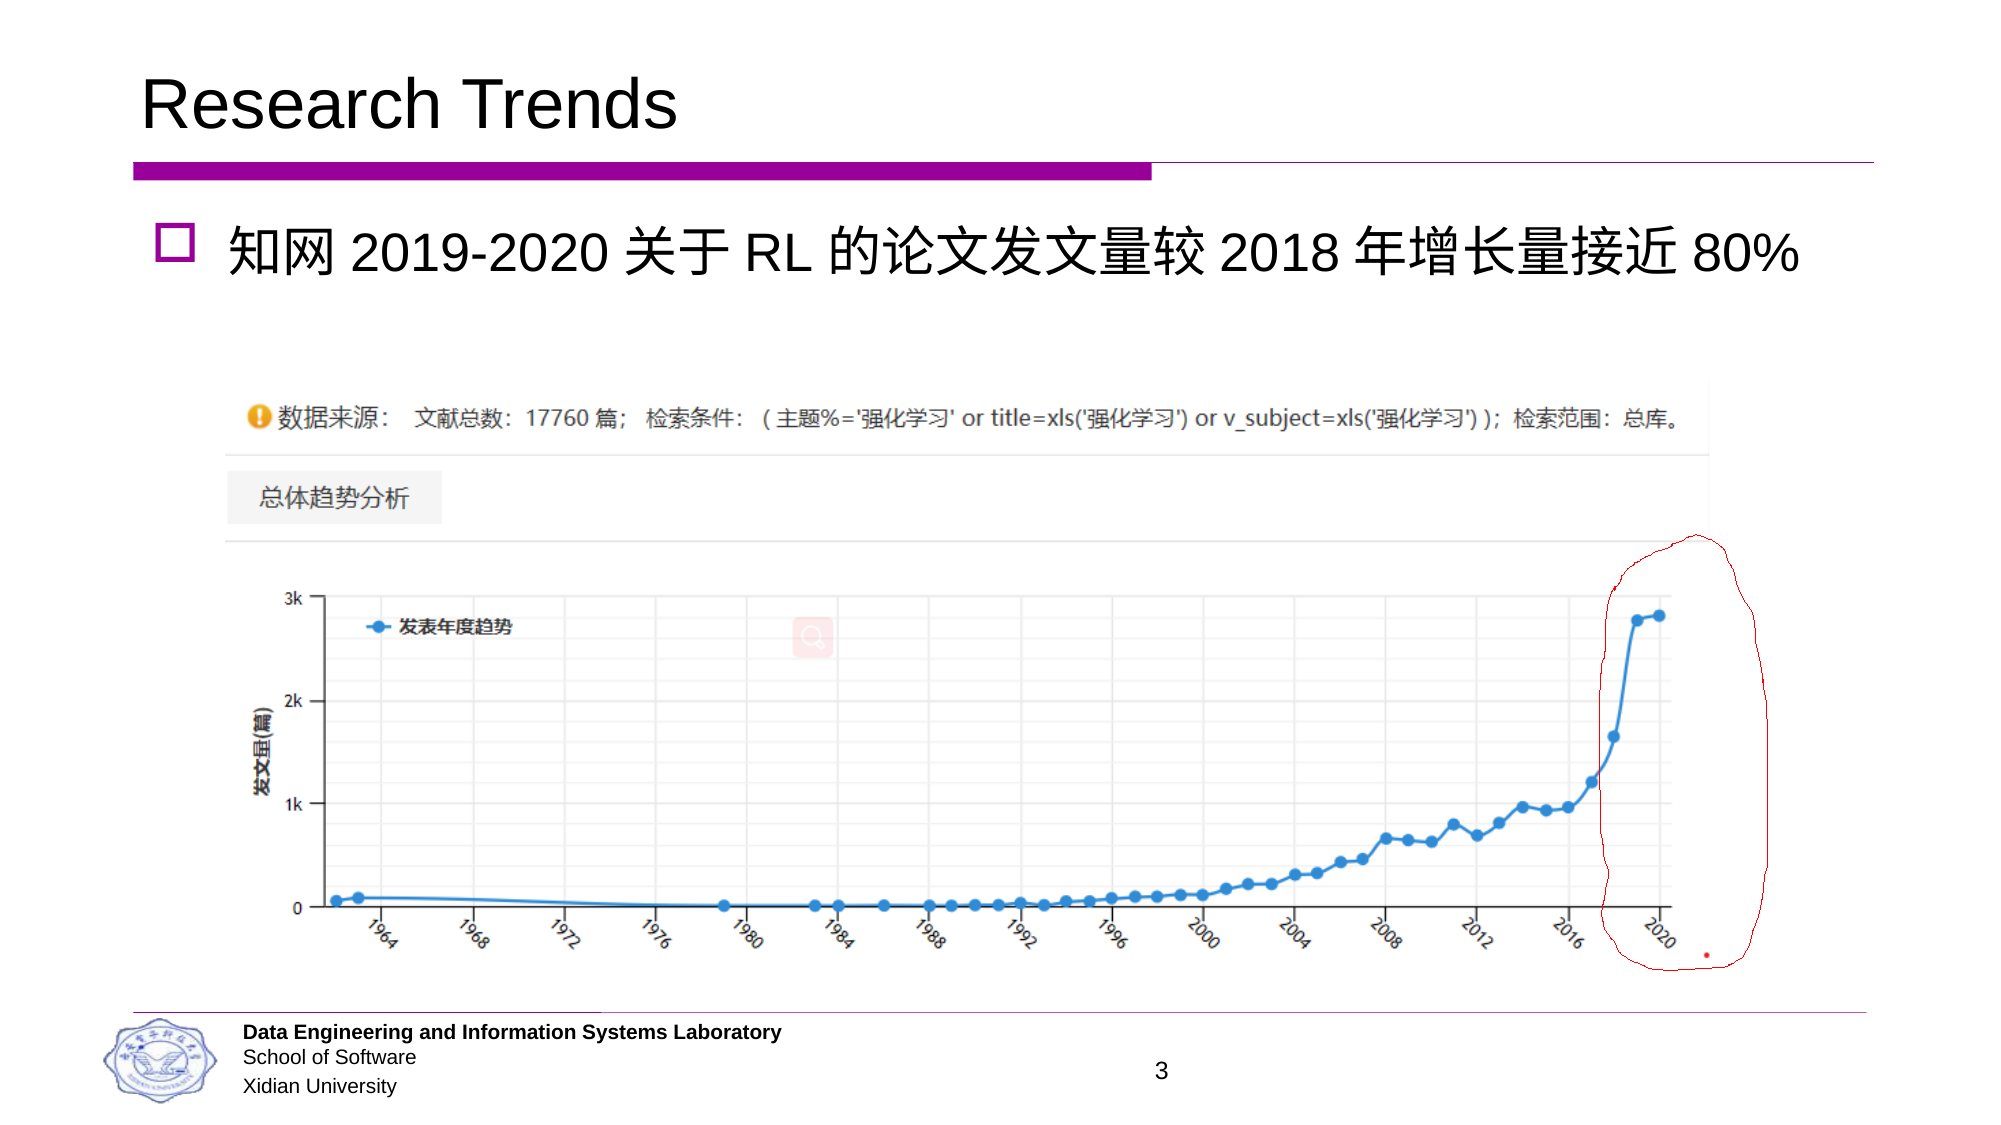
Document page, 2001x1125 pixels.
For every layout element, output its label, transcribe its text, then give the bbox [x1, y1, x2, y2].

picture [225, 380, 1711, 965]
list 知网2019-2020关于RL的论文发文量较2018年增长量接近80% [136, 209, 1887, 744]
picture [102, 1017, 219, 1106]
title Research Trends [125, 24, 1876, 150]
slide_number 3 [953, 1046, 1371, 1085]
text_box [1642, 539, 1768, 971]
